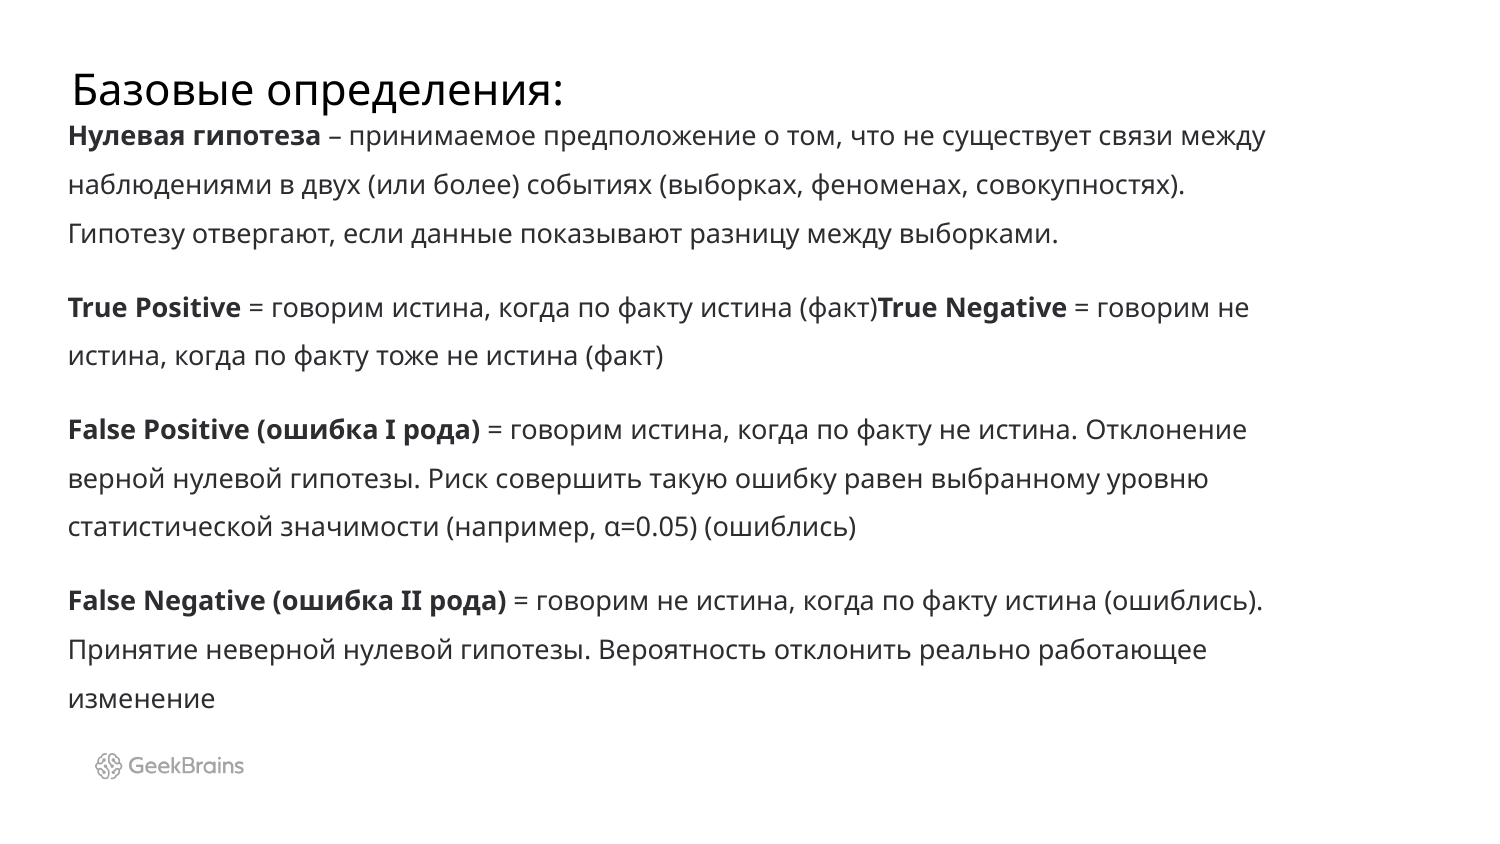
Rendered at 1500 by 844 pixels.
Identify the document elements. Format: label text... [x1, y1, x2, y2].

text_box Нулевая гипотеза – принимаемое предположение о том, что не существует связи между наблюдениями в двух (или более) событиях (выборках, феноменах, совокупностях). Гипотезу отвергают, если данные показывают разницу между выборками. True Positive = говорим истина, когда по факту истина (факт)True Negative = говорим не истина, когда по факту тоже не истина (факт) False Positive (ошибка I рода) = говорим истина, когда по факту не истина. Отклонение верной нулевой гипотезы. Риск совершить такую ошибку равен выбранному уровню статистической значимости (например, α=0.05) (ошиблись) False Negative (ошибка II рода) = говорим не истина, когда по факту истина (ошиблись). Принятие неверной нулевой гипотезы. Вероятность отклонить реально работающее изменение [52, 87, 1288, 580]
text_box Базовые определения: [65, 35, 1479, 112]
